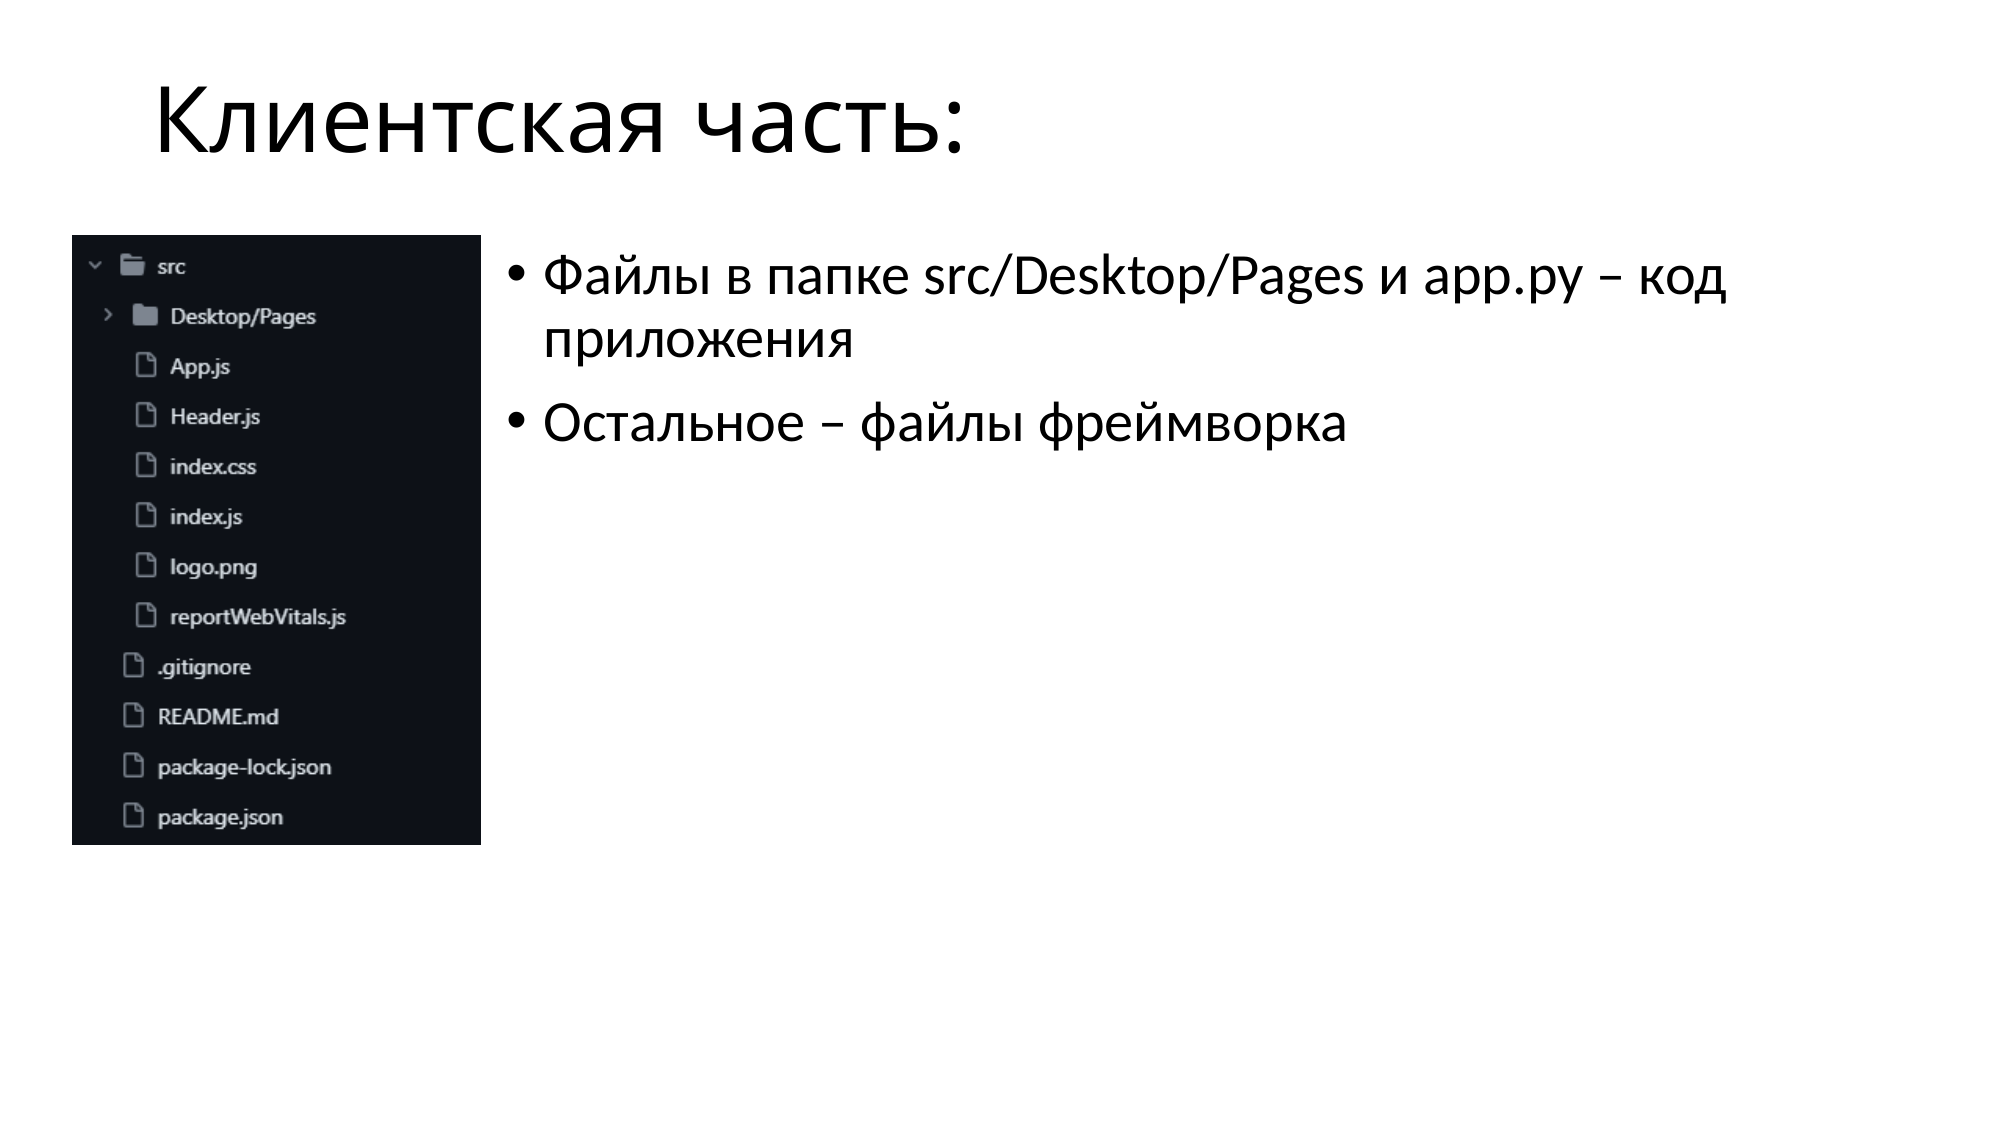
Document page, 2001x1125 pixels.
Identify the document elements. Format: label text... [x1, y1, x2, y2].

title Клиентская часть: [137, 59, 1863, 187]
list Файлы в папке src/Desktop/Pages и app.py – код приложения Остальное – файлы фреймворка [491, 237, 1871, 951]
picture [72, 235, 481, 845]
